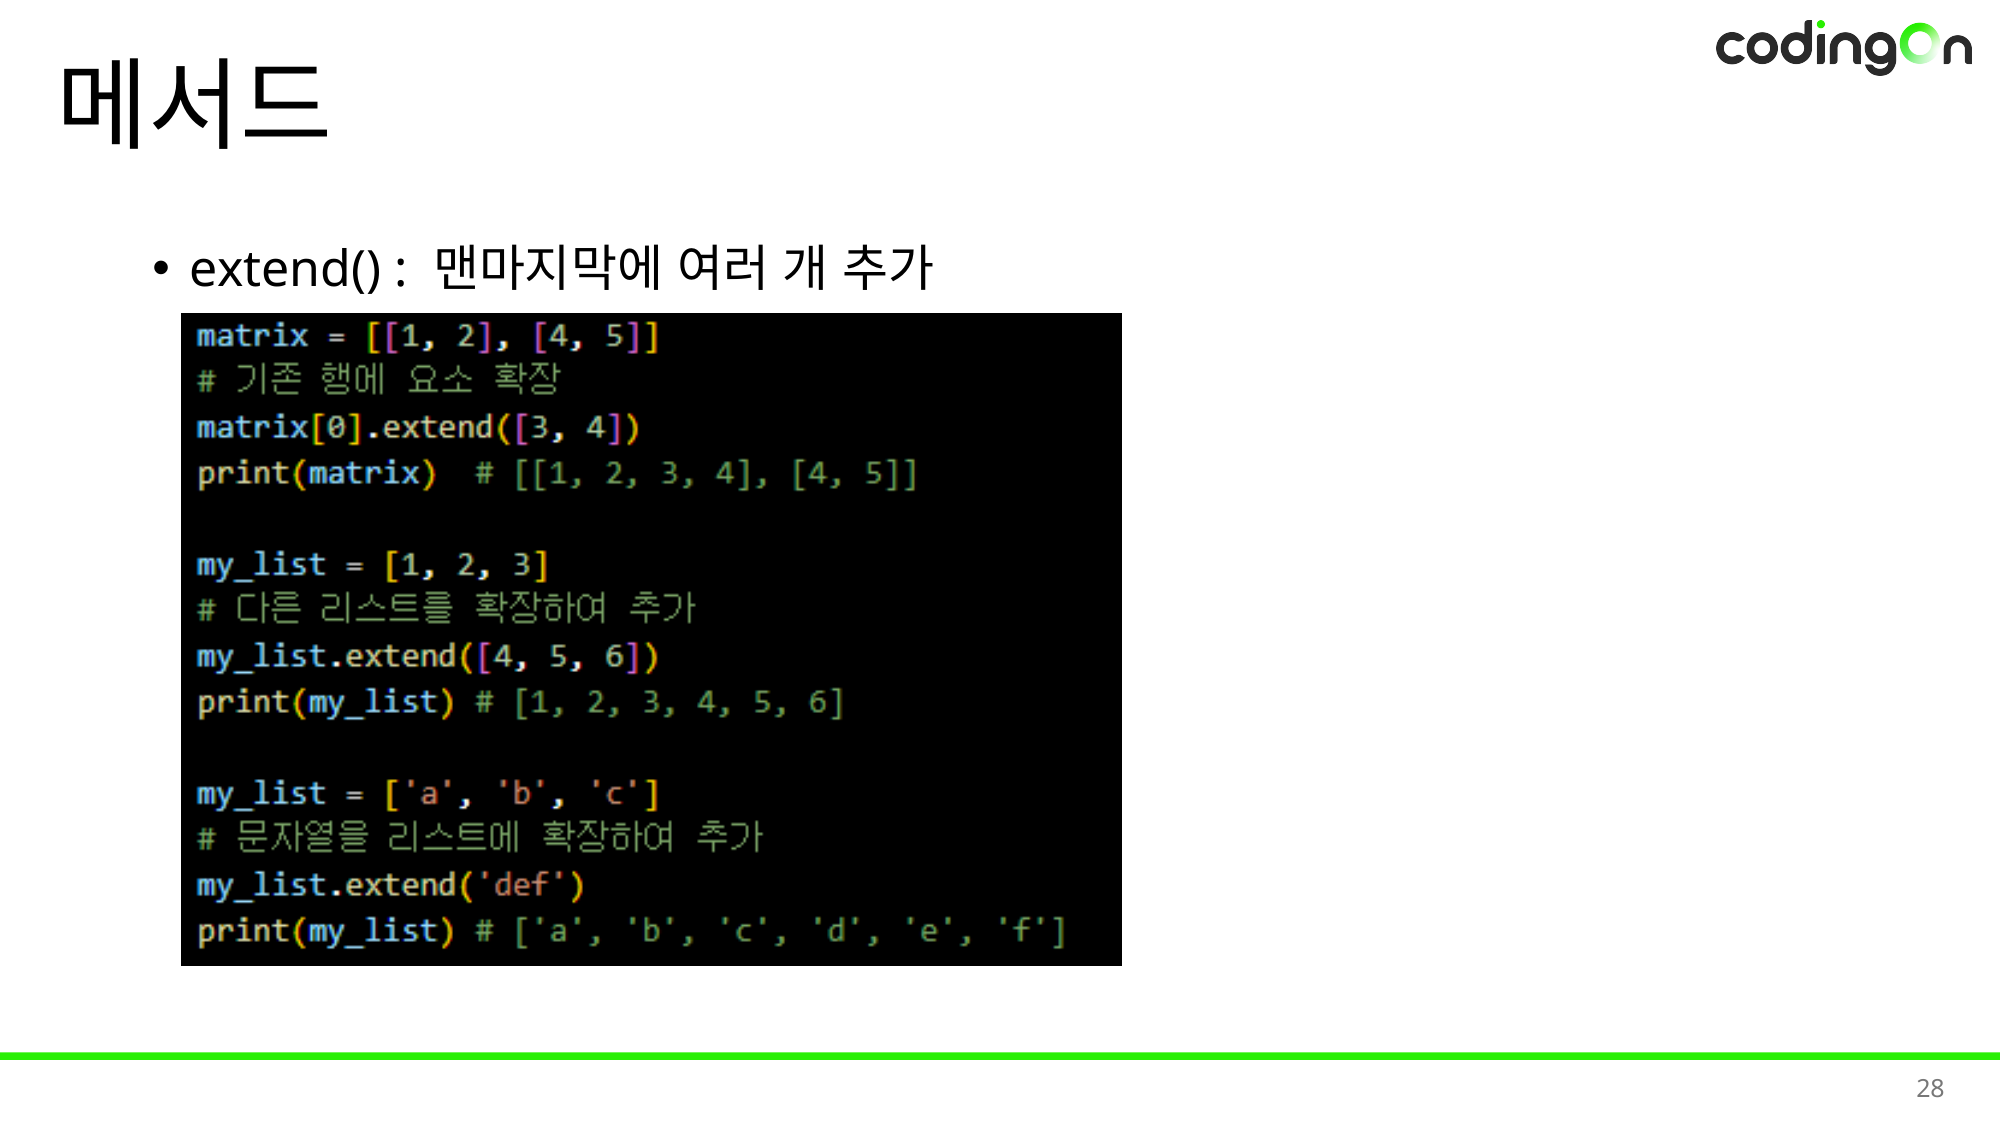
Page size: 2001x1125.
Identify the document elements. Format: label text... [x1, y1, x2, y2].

picture [181, 313, 1122, 966]
list extend() : 맨마지막에 여러 개 추가 [137, 217, 1863, 1014]
slide_number 28 [1509, 1059, 1960, 1120]
picture [1767, 20, 1972, 76]
title 메서드 [41, 0, 1767, 218]
